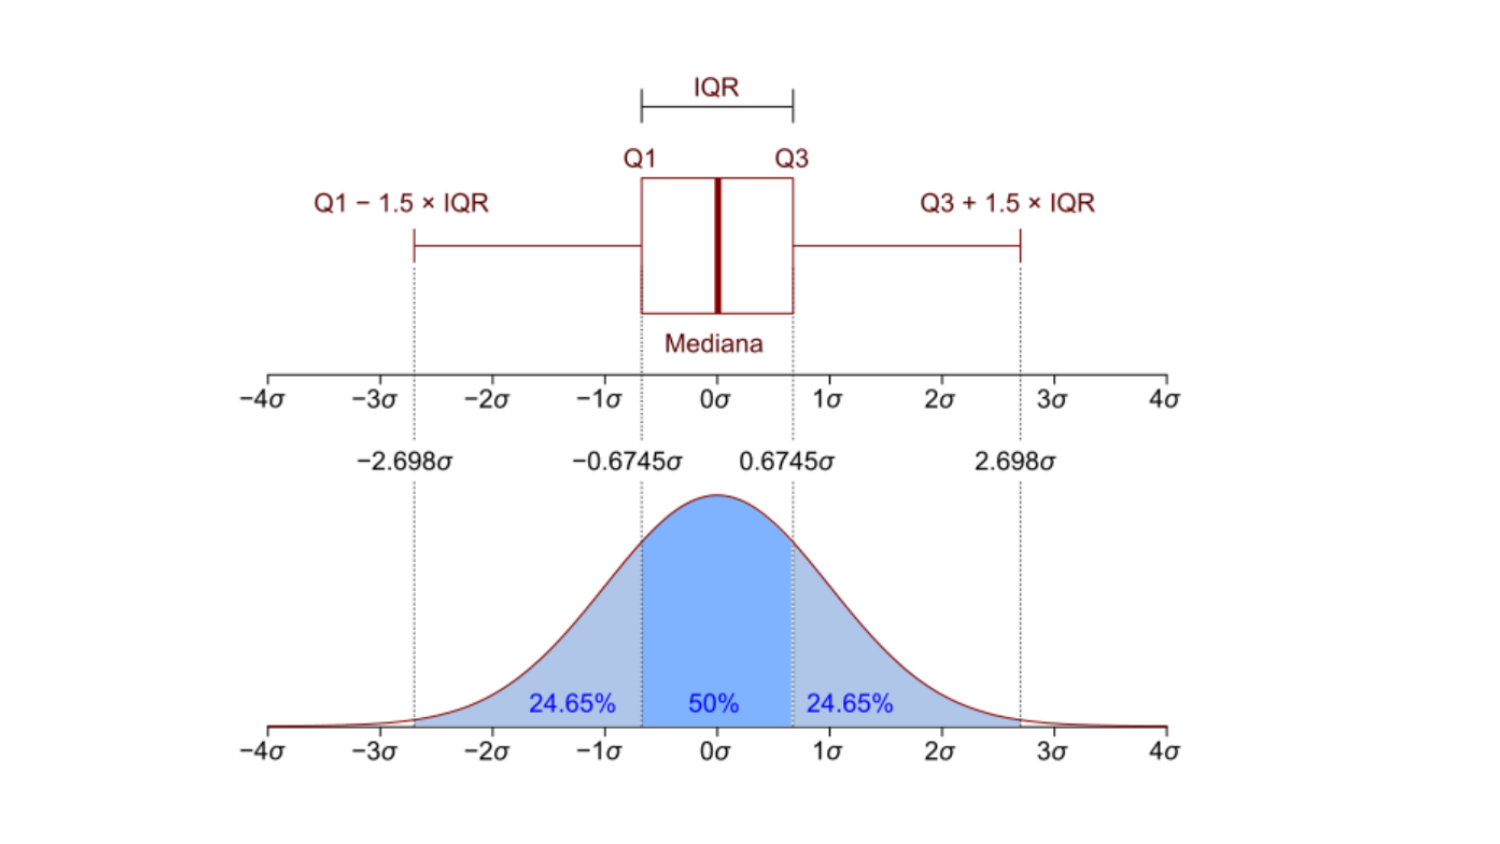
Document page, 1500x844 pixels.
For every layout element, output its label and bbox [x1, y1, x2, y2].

picture [212, 61, 1230, 785]
